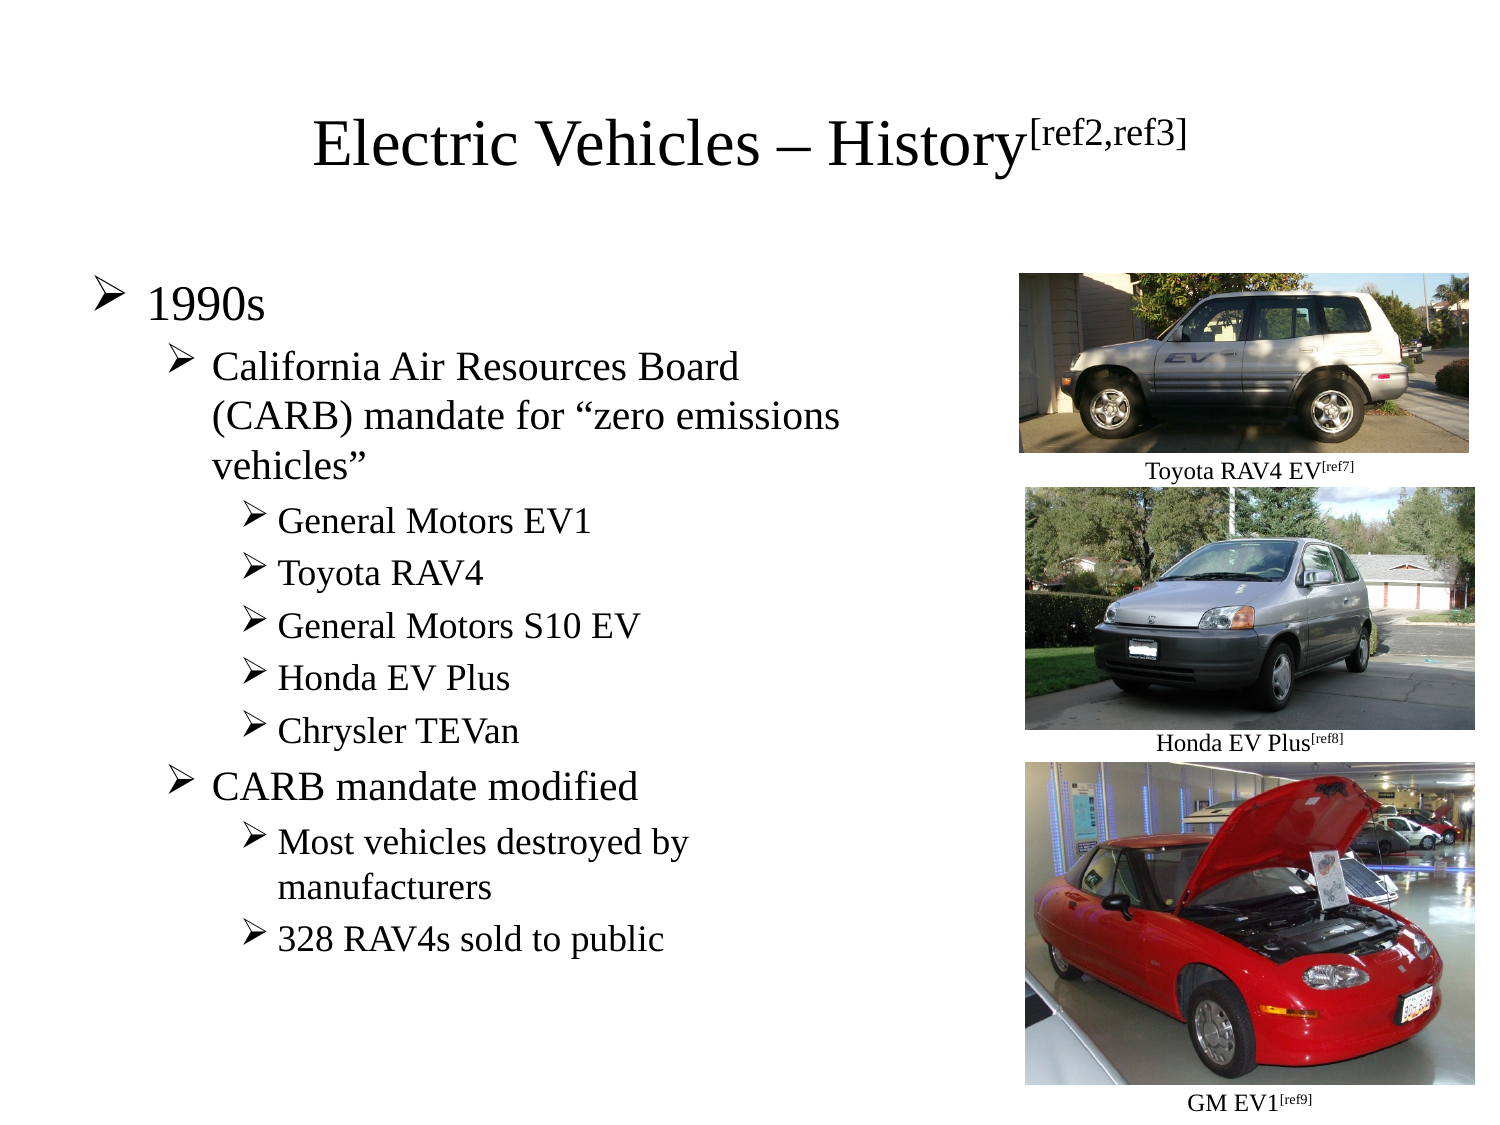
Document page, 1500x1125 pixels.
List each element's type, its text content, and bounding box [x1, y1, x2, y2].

picture [1024, 487, 1476, 730]
text_box Honda EV Plus[ref8] [1024, 737, 1475, 761]
text_box Toyota RAV4 EV[ref7] [1024, 447, 1475, 486]
title Electric Vehicles – History[ref2,ref3] [75, 45, 1425, 233]
picture [1018, 273, 1470, 453]
text_box GM EV1[ref9] [1024, 1093, 1475, 1125]
picture [1024, 761, 1476, 1085]
list 1990s California Air Resources Board (CARB) mandate for “zero emissions vehicles” General Motors EV1 Toyota RAV4 General Motors S10 EV Honda EV Plus Chrysler TEVan CARB mandate modified Most vehicles destroyed by manufacturers 328 RAV4s sold to public [75, 262, 888, 1005]
